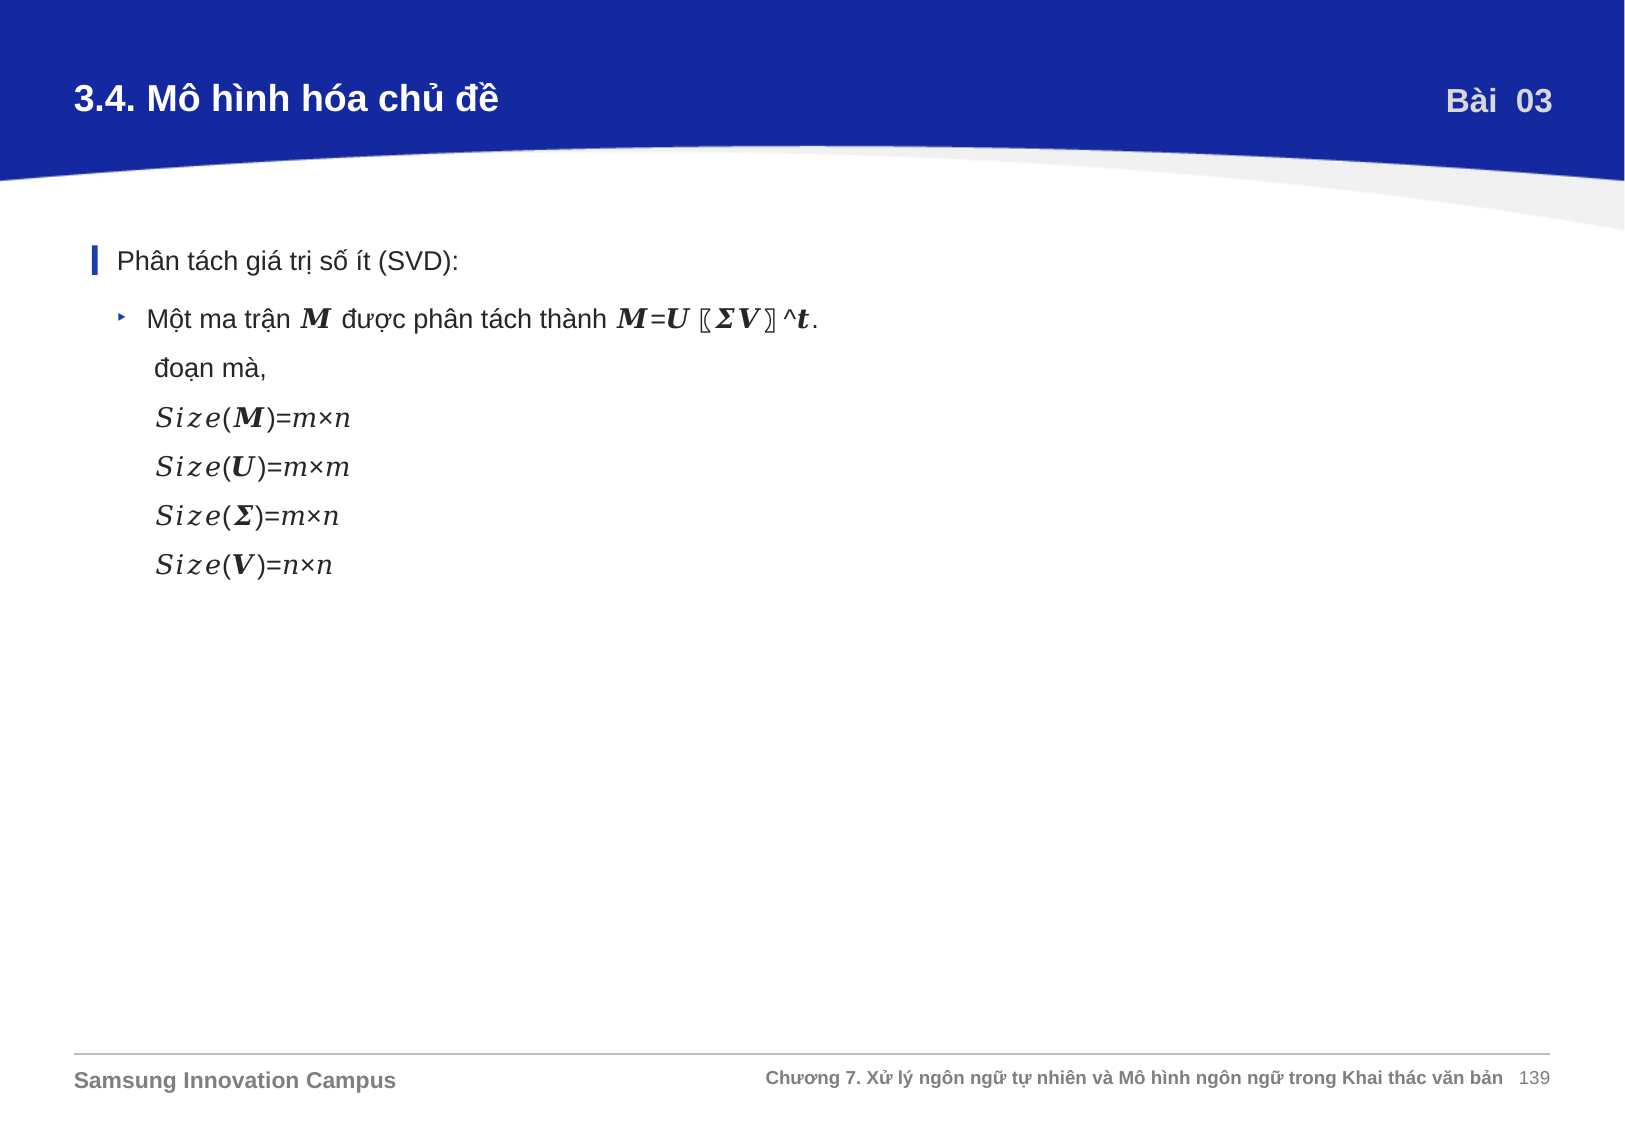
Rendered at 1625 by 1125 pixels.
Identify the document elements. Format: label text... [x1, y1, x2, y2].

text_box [73, 73, 1554, 120]
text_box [91, 243, 1533, 277]
picture [0, 0, 1625, 1125]
text_box Một ma trận 𝑴 được phân tách thành 𝑴=𝑼〖𝜮𝑽〗^𝒕. đoạn mà, 𝑆𝑖𝑧𝑒(𝑴)=𝑚×𝑛 𝑆𝑖𝑧𝑒(𝑼)=𝑚×𝑚 𝑆𝑖𝑧𝑒(𝜮)=𝑚×𝑛 𝑆𝑖𝑧𝑒(𝑽)=𝑛×𝑛 [116, 289, 1533, 592]
